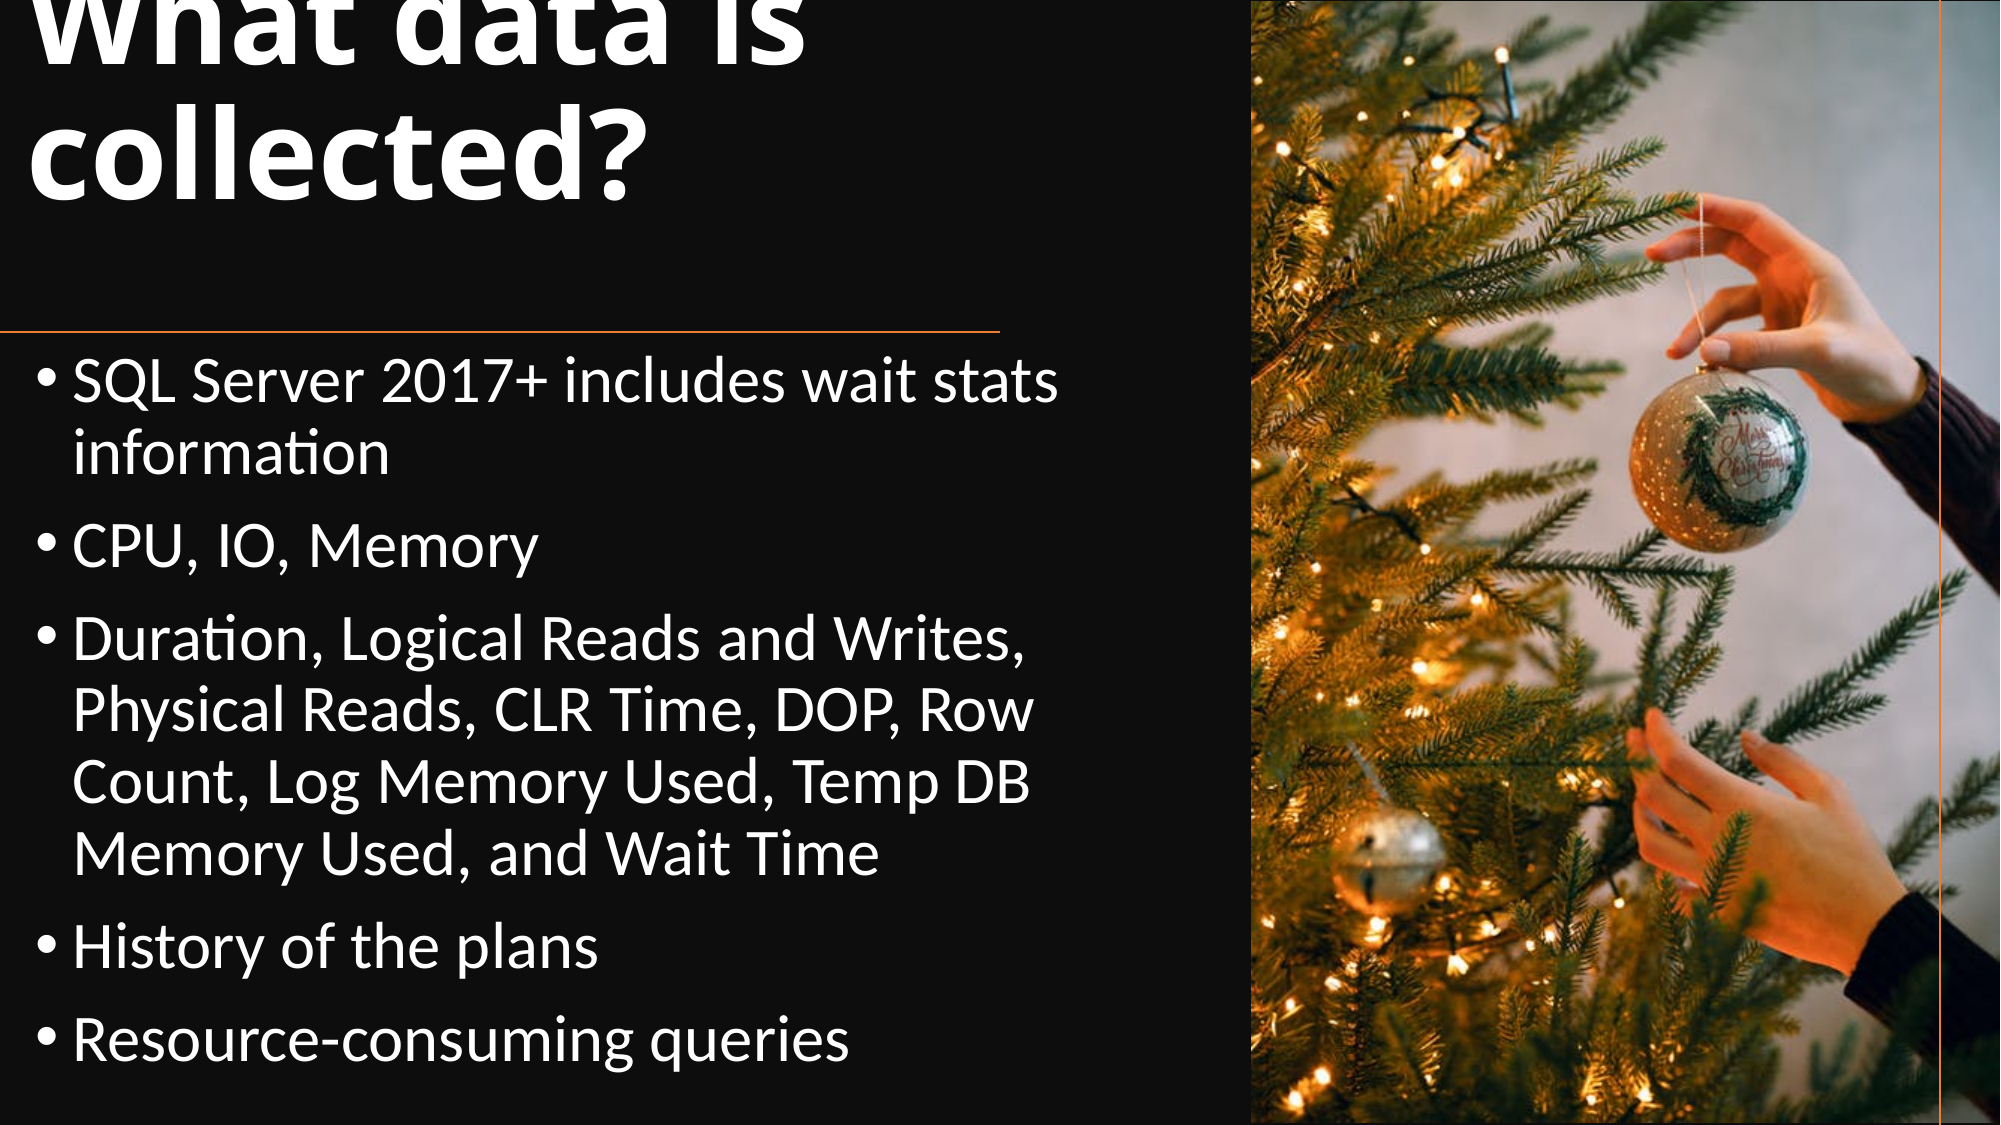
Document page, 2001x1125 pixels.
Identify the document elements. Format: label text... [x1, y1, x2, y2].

title What data is collected? [11, 16, 1204, 234]
list SQL Server 2017+ includes wait stats information CPU, IO, Memory Duration, Logical Reads and Writes, Physical Reads, CLR Time, DOP, Row Count, Log Memory Used, Temp DB Memory Used, and Wait Time History of the plans Resource-consuming queries [20, 337, 1232, 947]
text_box [0, 0, 1939, 1125]
picture [1251, 1, 1940, 1124]
picture [1941, 1, 2000, 1124]
